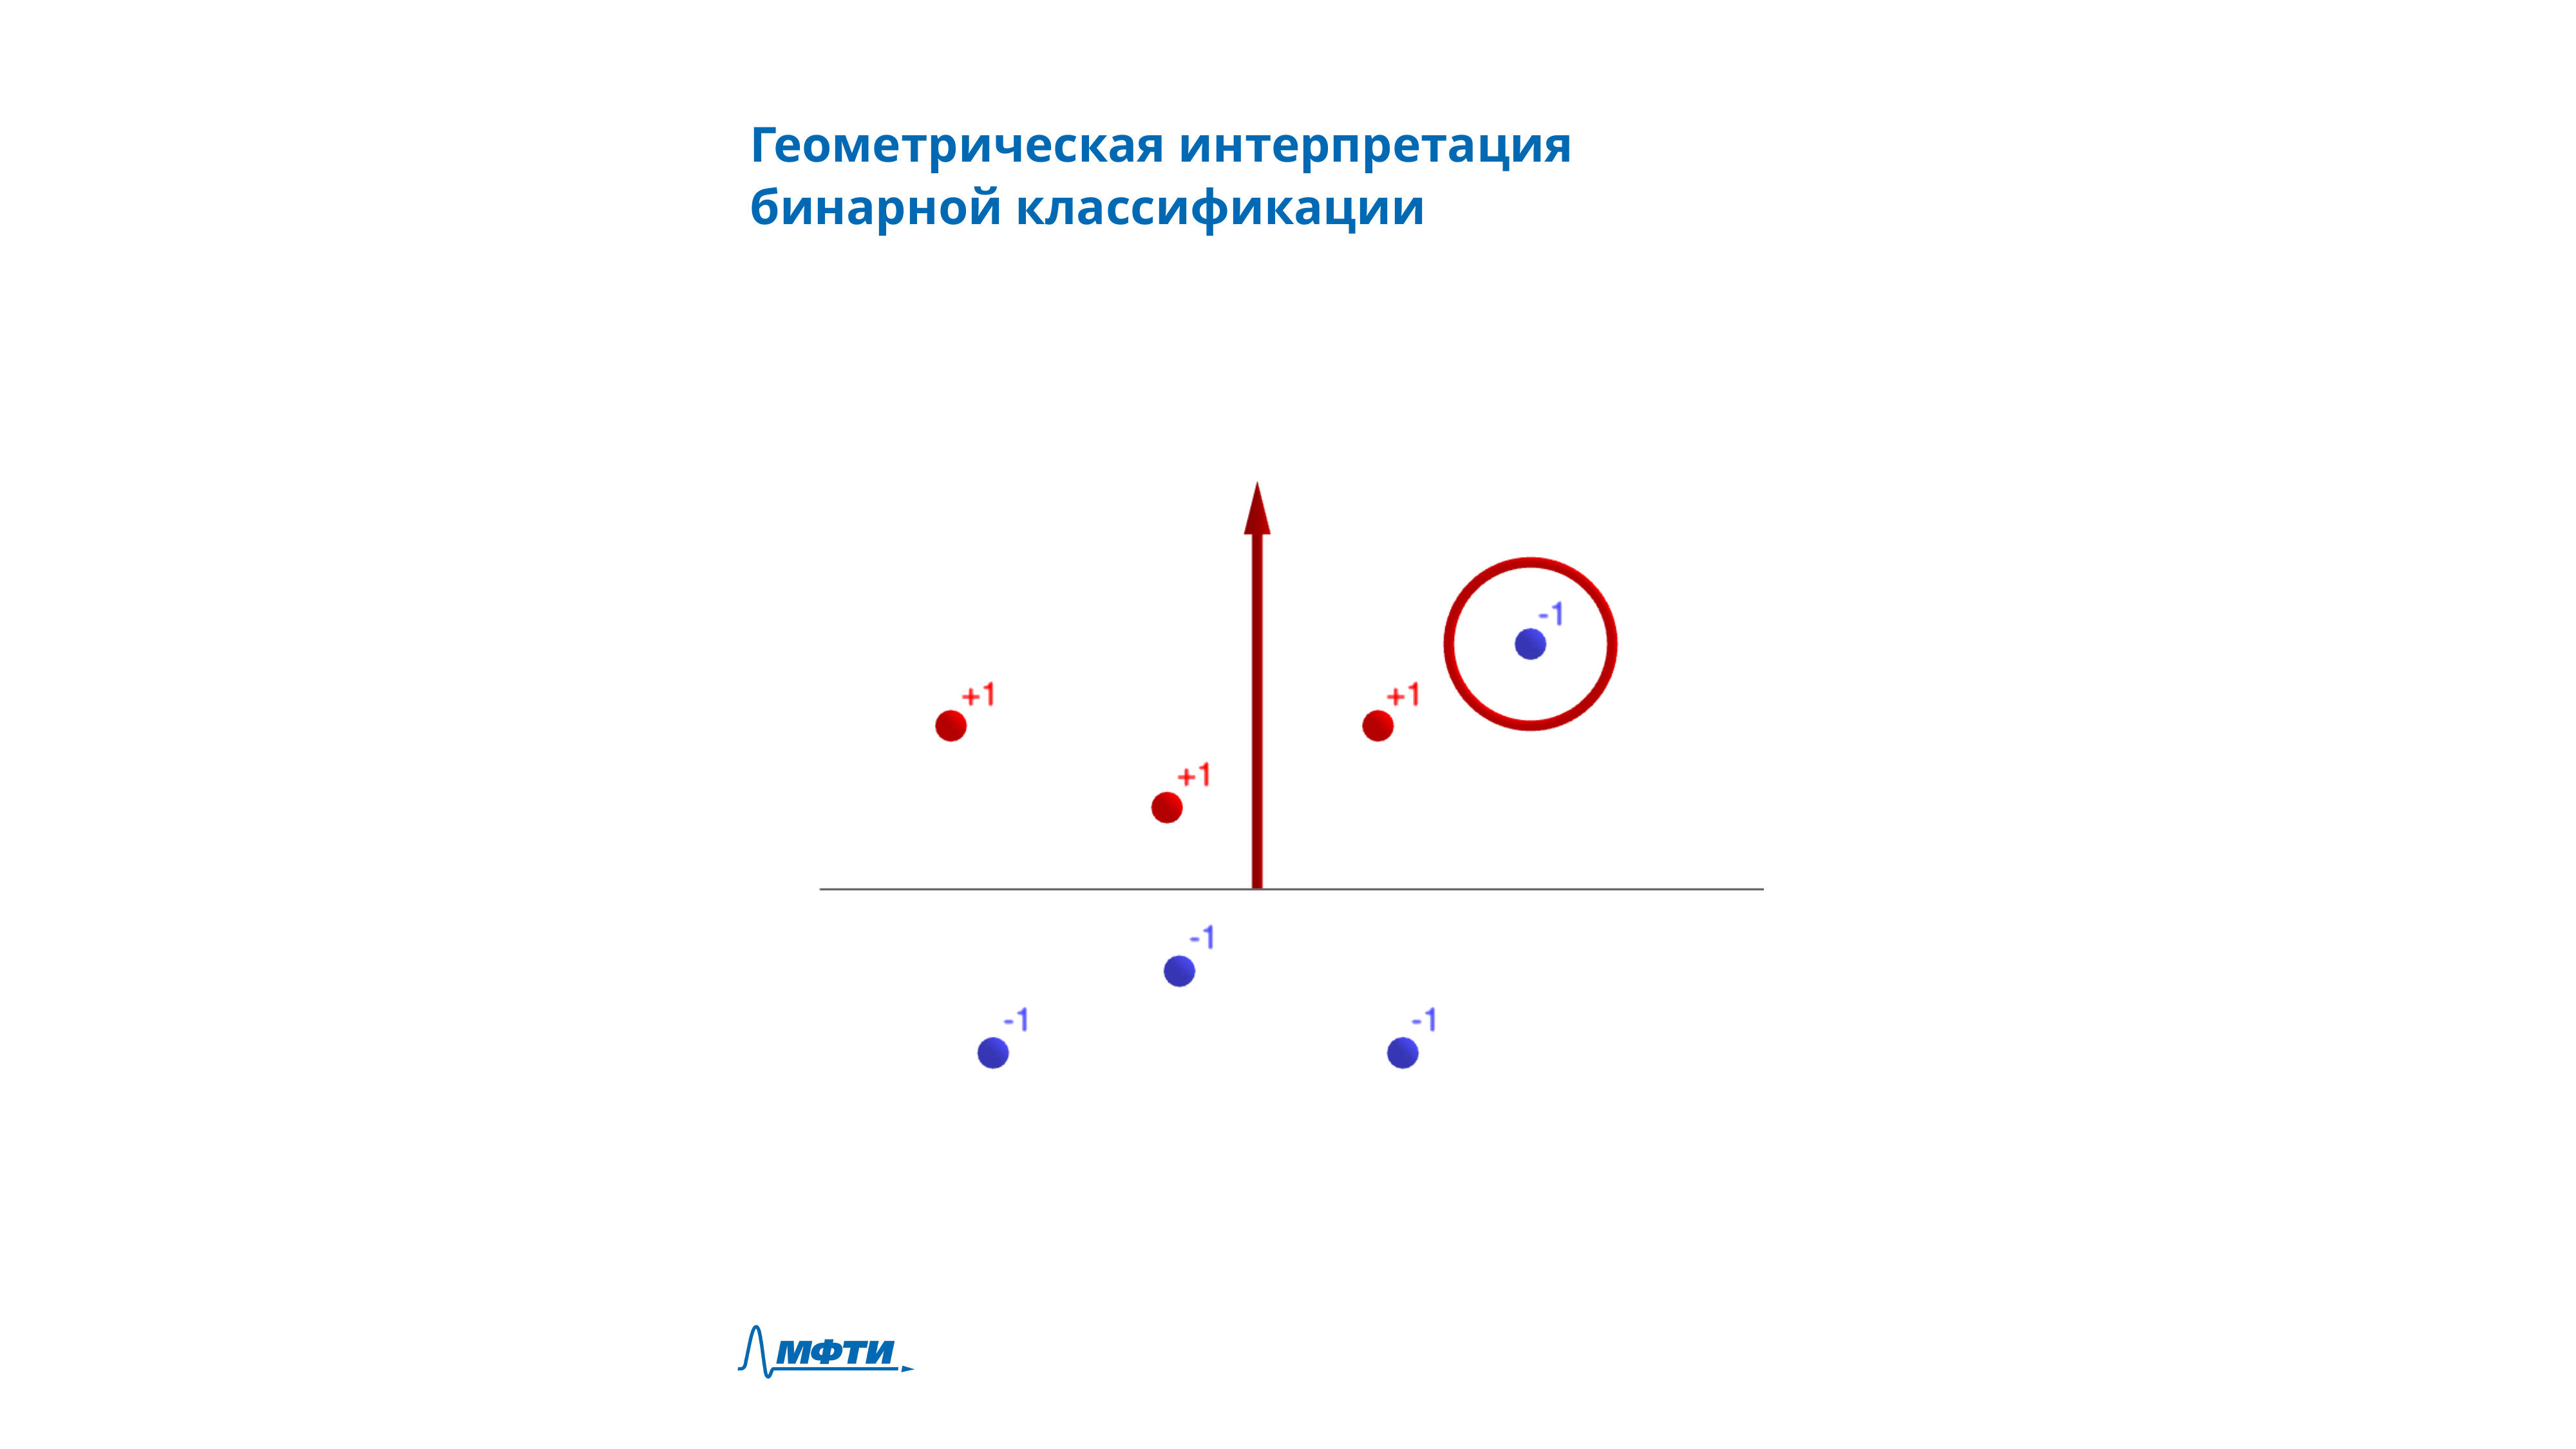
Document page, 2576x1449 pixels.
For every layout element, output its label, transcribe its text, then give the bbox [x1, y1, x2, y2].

picture [715, 1302, 937, 1401]
list Геометрическая интерпретация бинарной классификации [735, 94, 1721, 261]
picture [811, 439, 1765, 1103]
